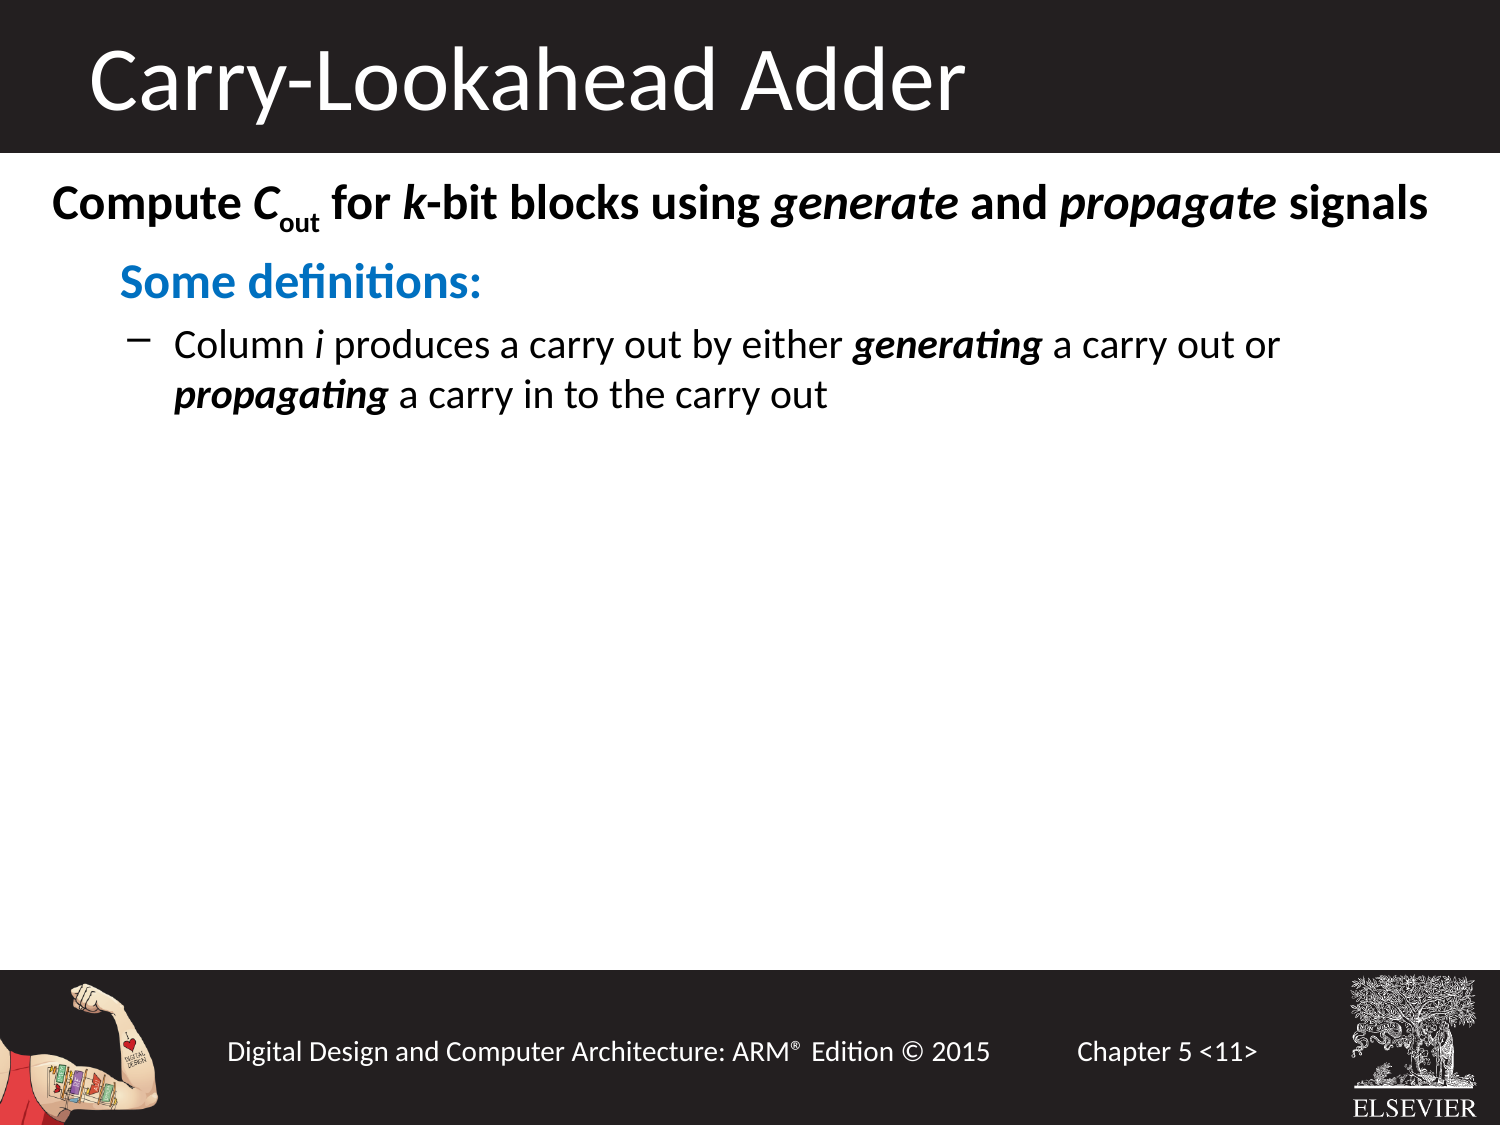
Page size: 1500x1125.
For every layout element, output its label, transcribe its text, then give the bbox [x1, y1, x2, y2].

picture [0, 979, 163, 1125]
text_box Compute Cout for k-bit blocks using generate and propagate signals Some definitions: Column i produces a carry out by either generating a carry out or propagating a carry in to the carry out [37, 162, 1475, 1013]
text_box Carry-Lookahead Adder [75, 11, 1375, 136]
picture [1350, 974, 1477, 1117]
